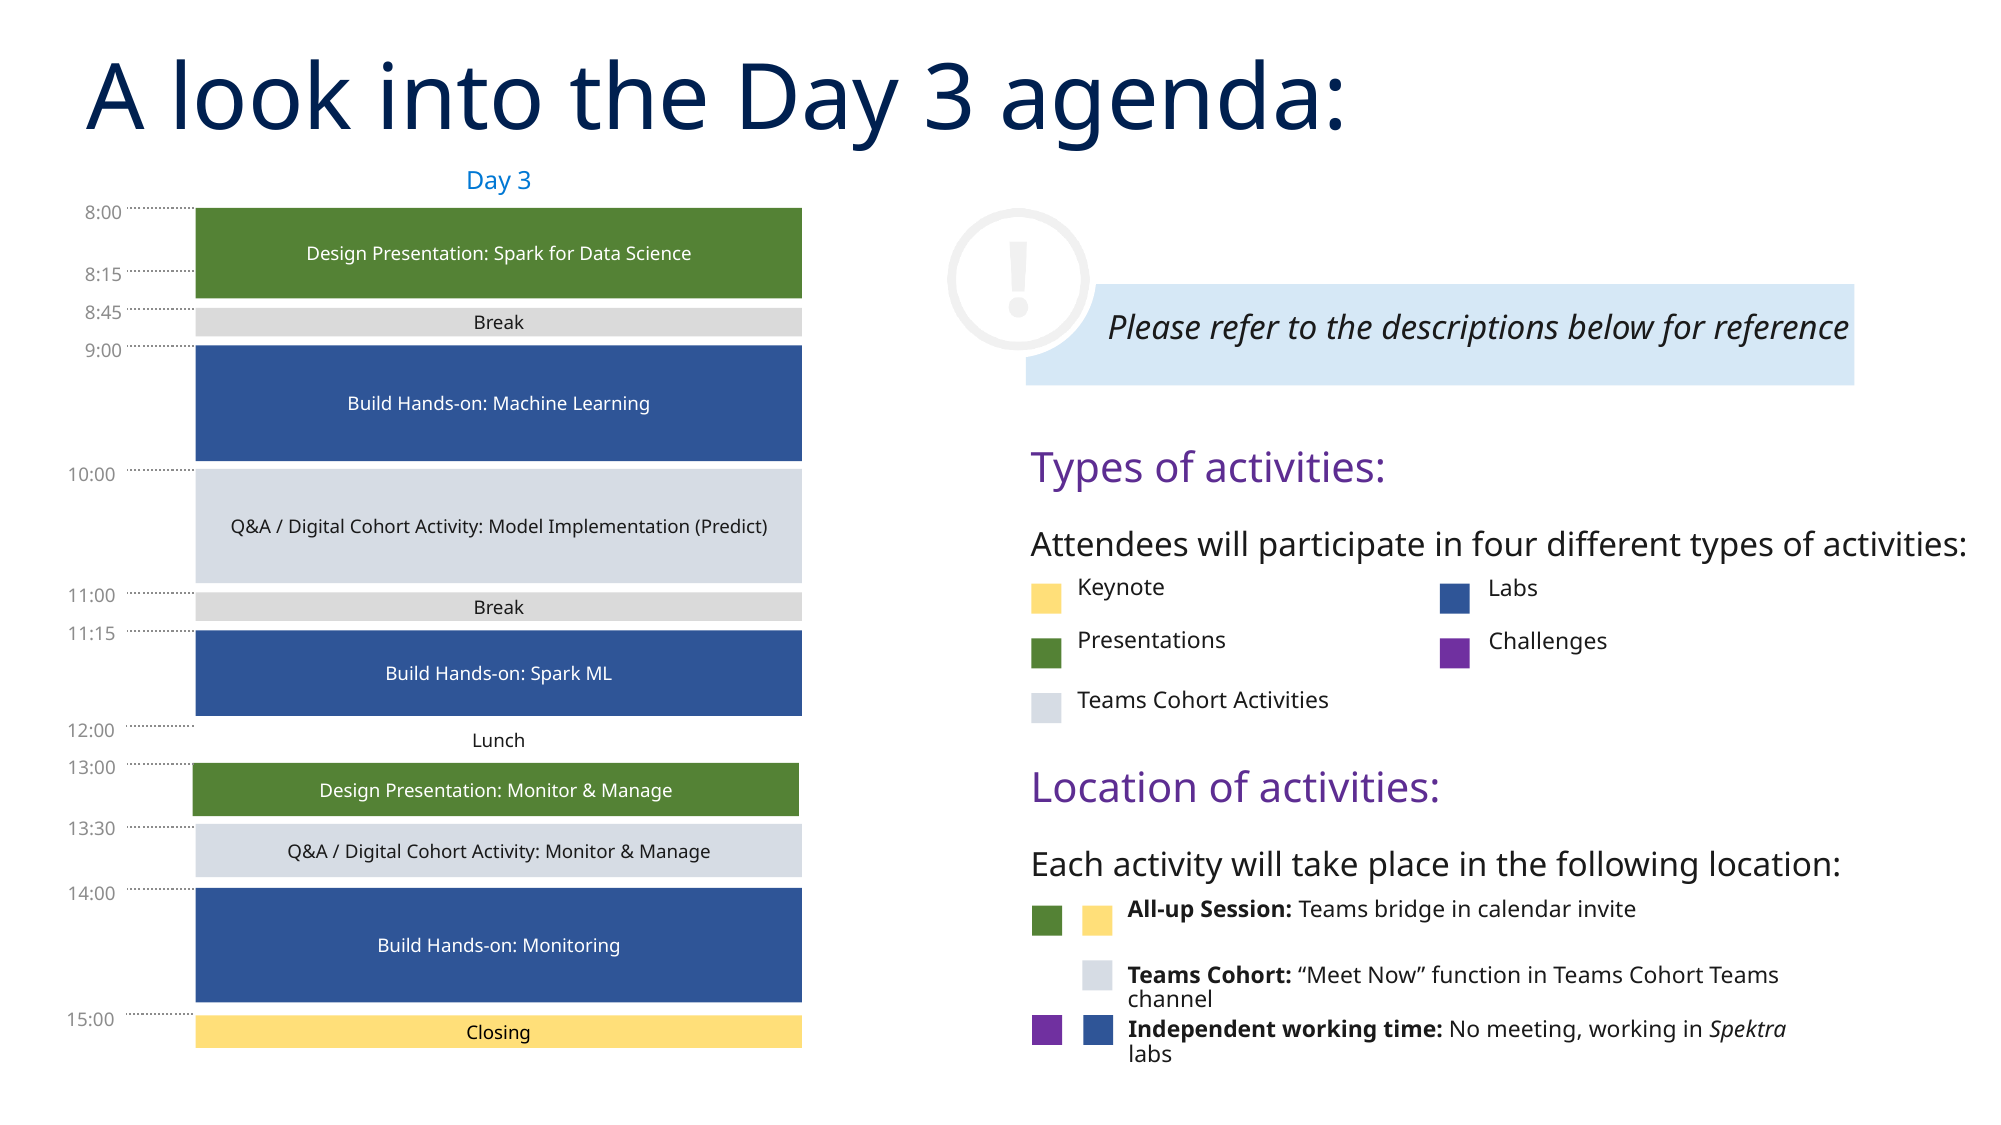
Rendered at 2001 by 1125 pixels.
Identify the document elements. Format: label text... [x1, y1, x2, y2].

text_box [1031, 1014, 1063, 1046]
text_box Teams Cohort: “Meet Now” function in Teams Cohort Teams channel [1098, 939, 1889, 1037]
text_box [1082, 910, 1113, 936]
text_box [192, 156, 804, 1049]
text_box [32, 192, 195, 1039]
text_box A look into the Day 3 agenda: [57, 26, 2000, 173]
text_box [1083, 1014, 1098, 1046]
text_box [1082, 960, 1098, 991]
text_box Independent working time: No meeting, working in Spektra labs [1098, 994, 1825, 1091]
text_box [931, 192, 2000, 910]
text_box [1031, 910, 1063, 936]
text_box All-up Session: Teams bridge in calendar invite [1098, 910, 1685, 935]
